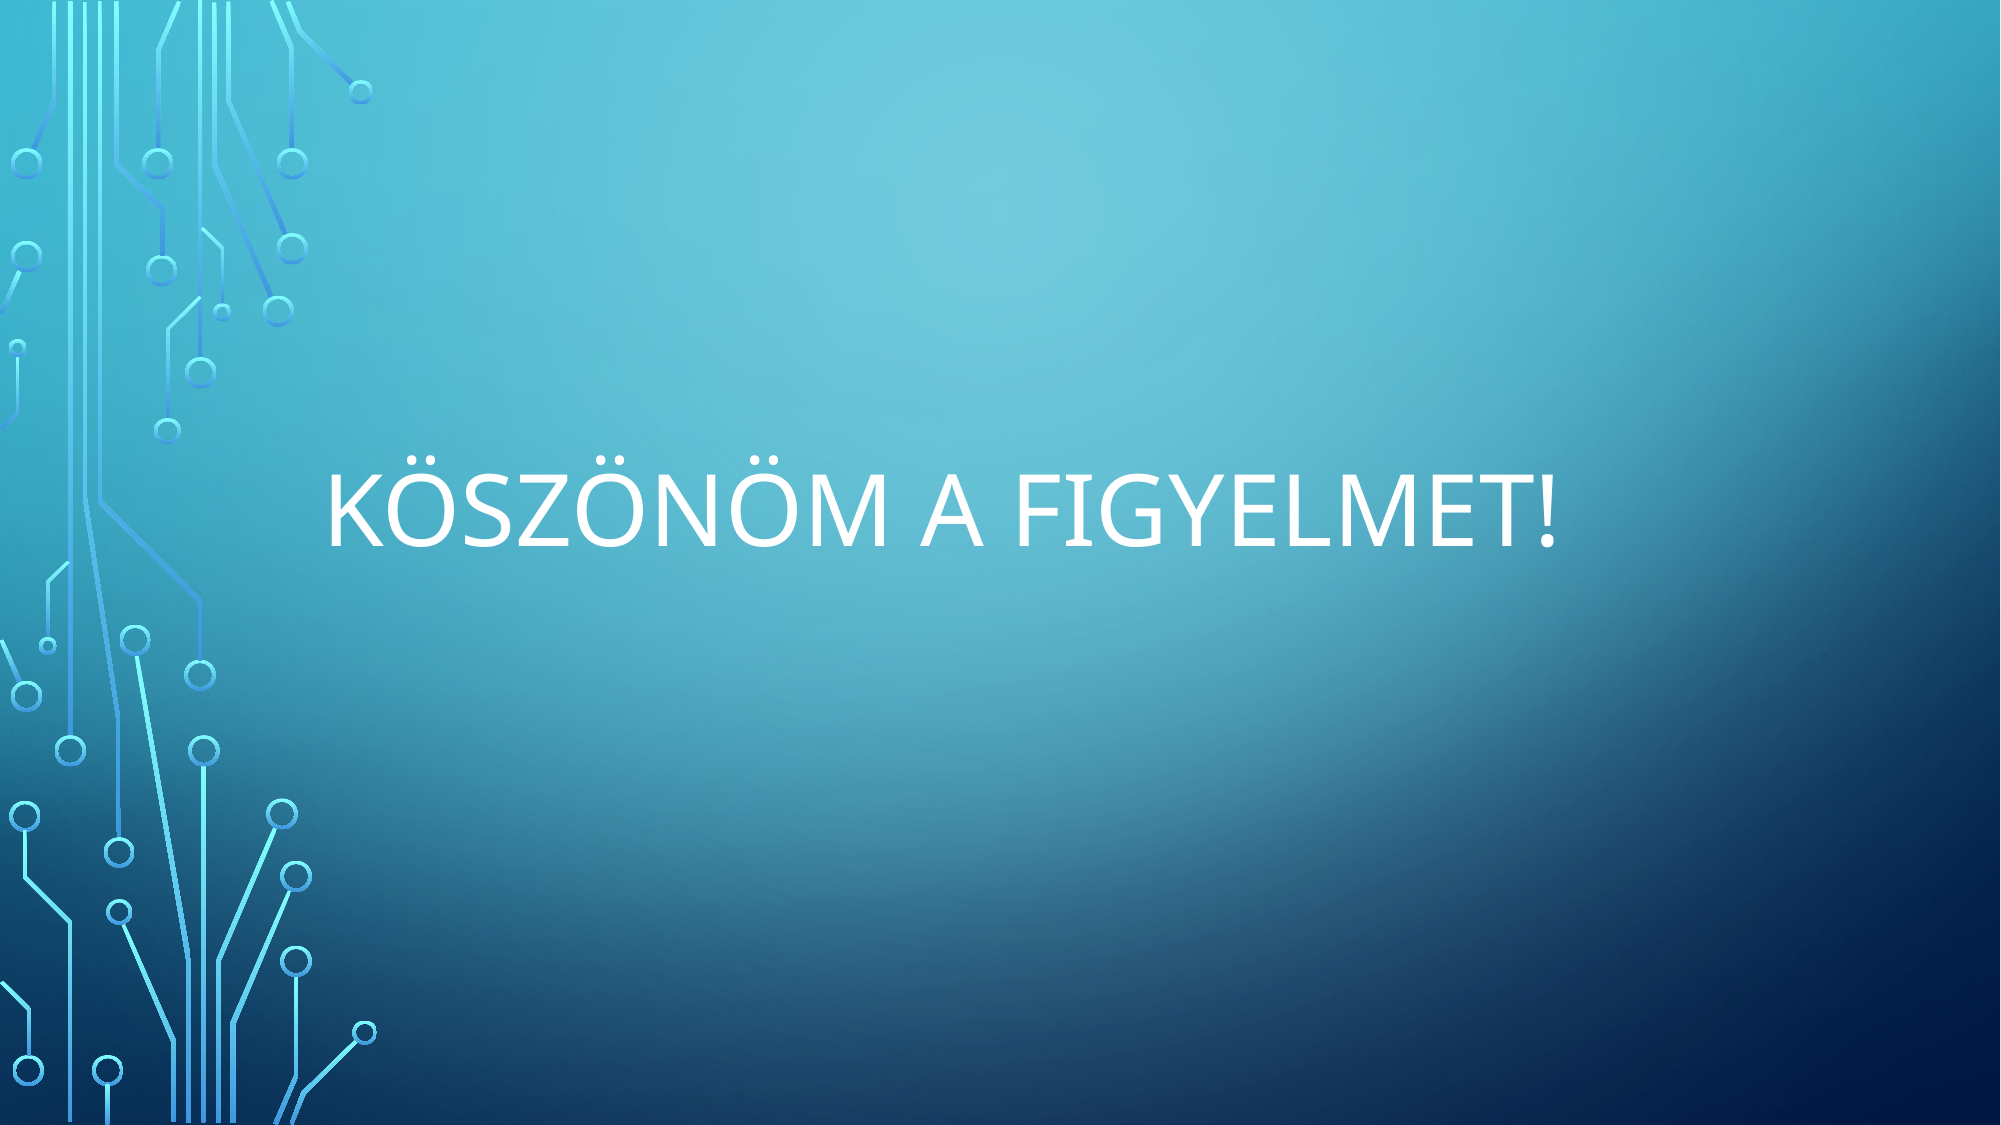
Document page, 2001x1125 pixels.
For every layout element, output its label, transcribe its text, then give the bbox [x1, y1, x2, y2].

title Köszönöm a figyelmet! [307, 184, 1750, 576]
